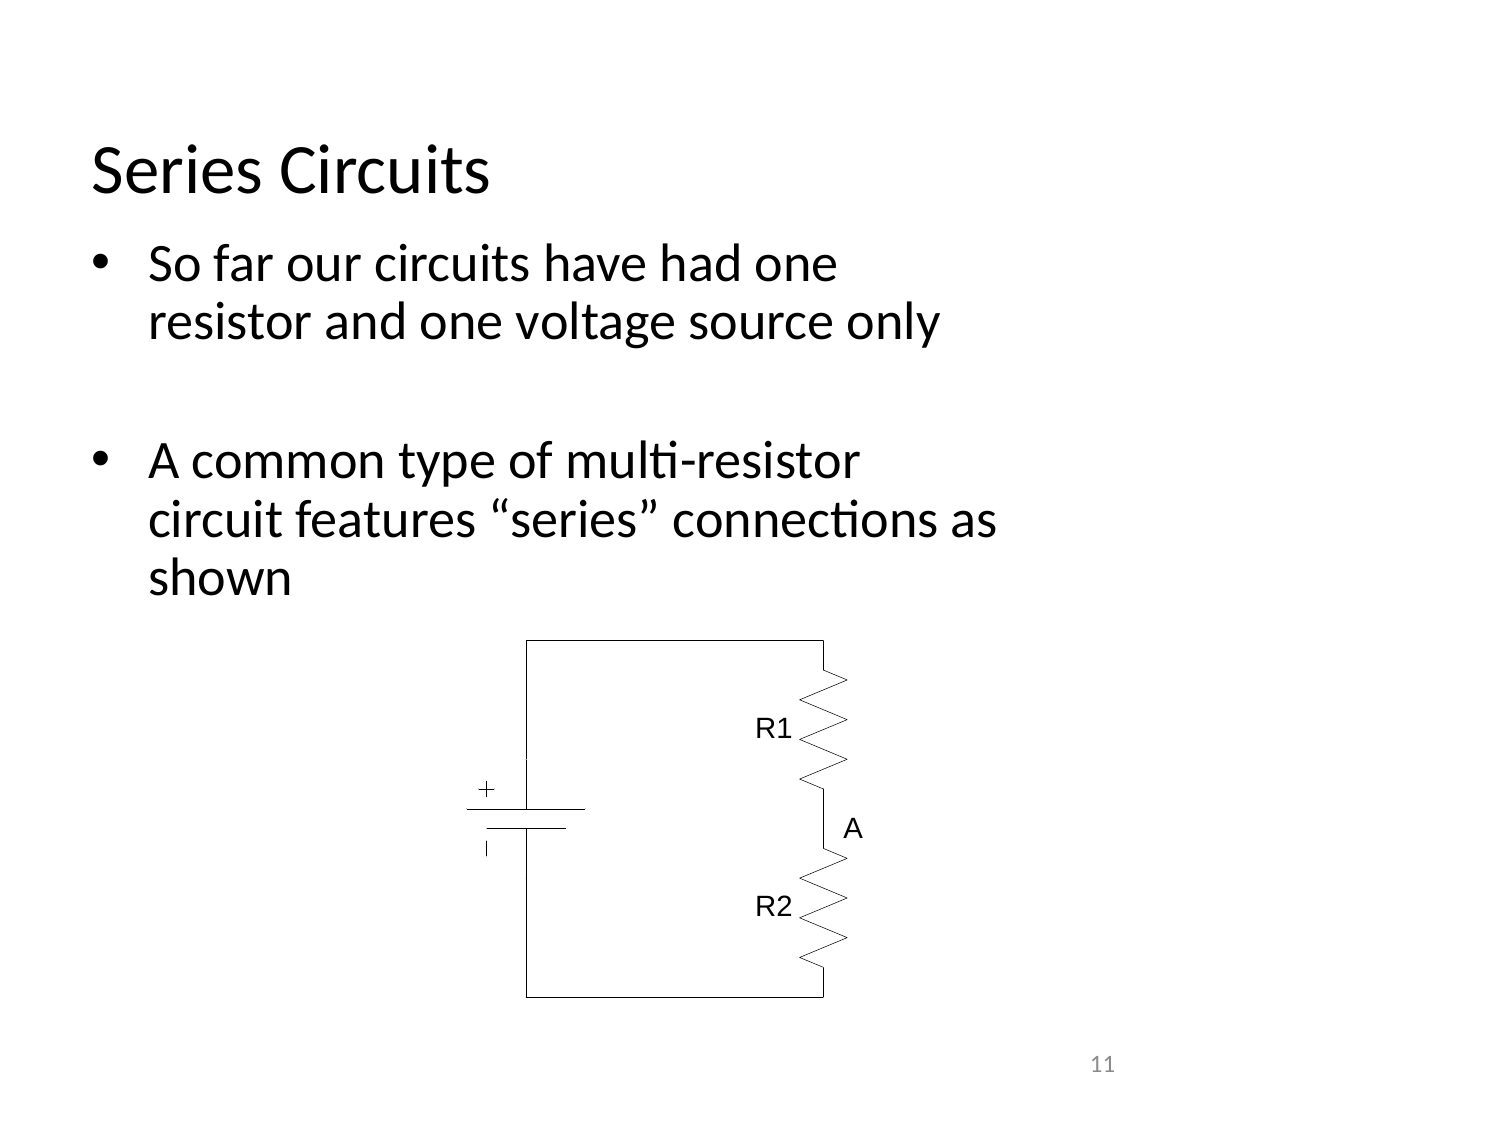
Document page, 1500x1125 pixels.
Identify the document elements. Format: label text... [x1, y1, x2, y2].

title Series Circuits [76, 102, 1315, 228]
list So far our circuits have had one resistor and one voltage source only A common type of multi-resistor circuit features “series” connections as shown [76, 227, 1026, 819]
slide_number 11 [1074, 1025, 1425, 1100]
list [463, 637, 866, 1000]
